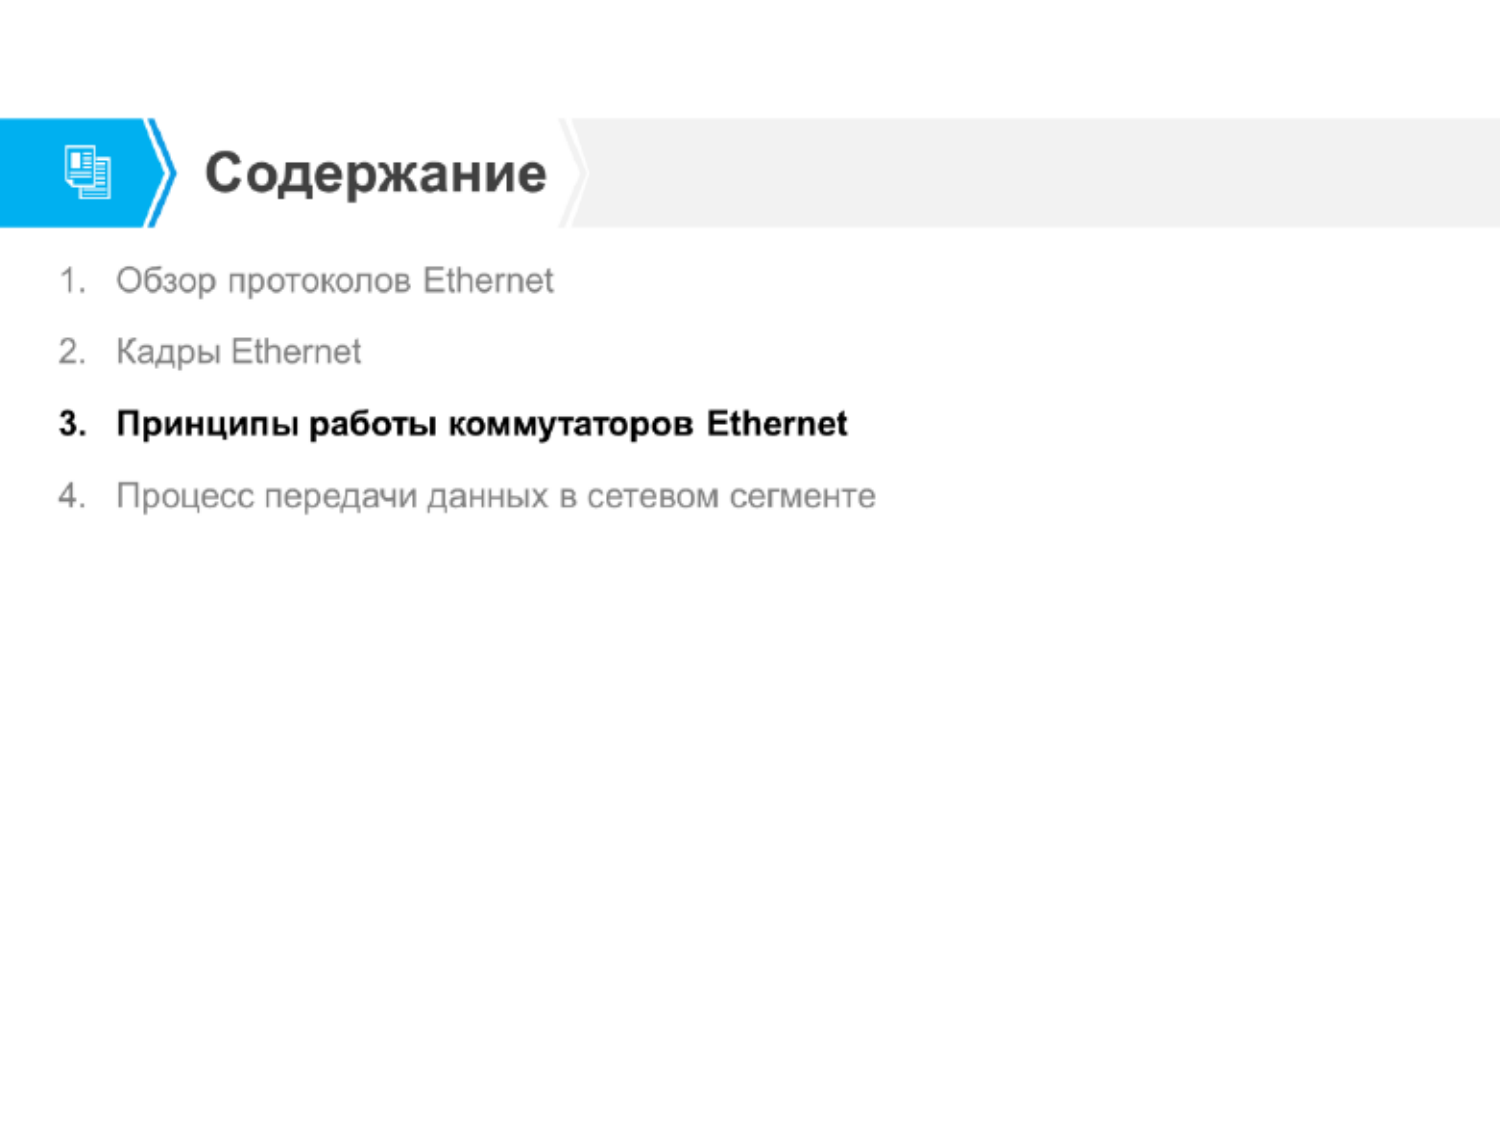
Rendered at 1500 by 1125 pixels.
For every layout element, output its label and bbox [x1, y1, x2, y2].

list [0, 107, 1500, 525]
